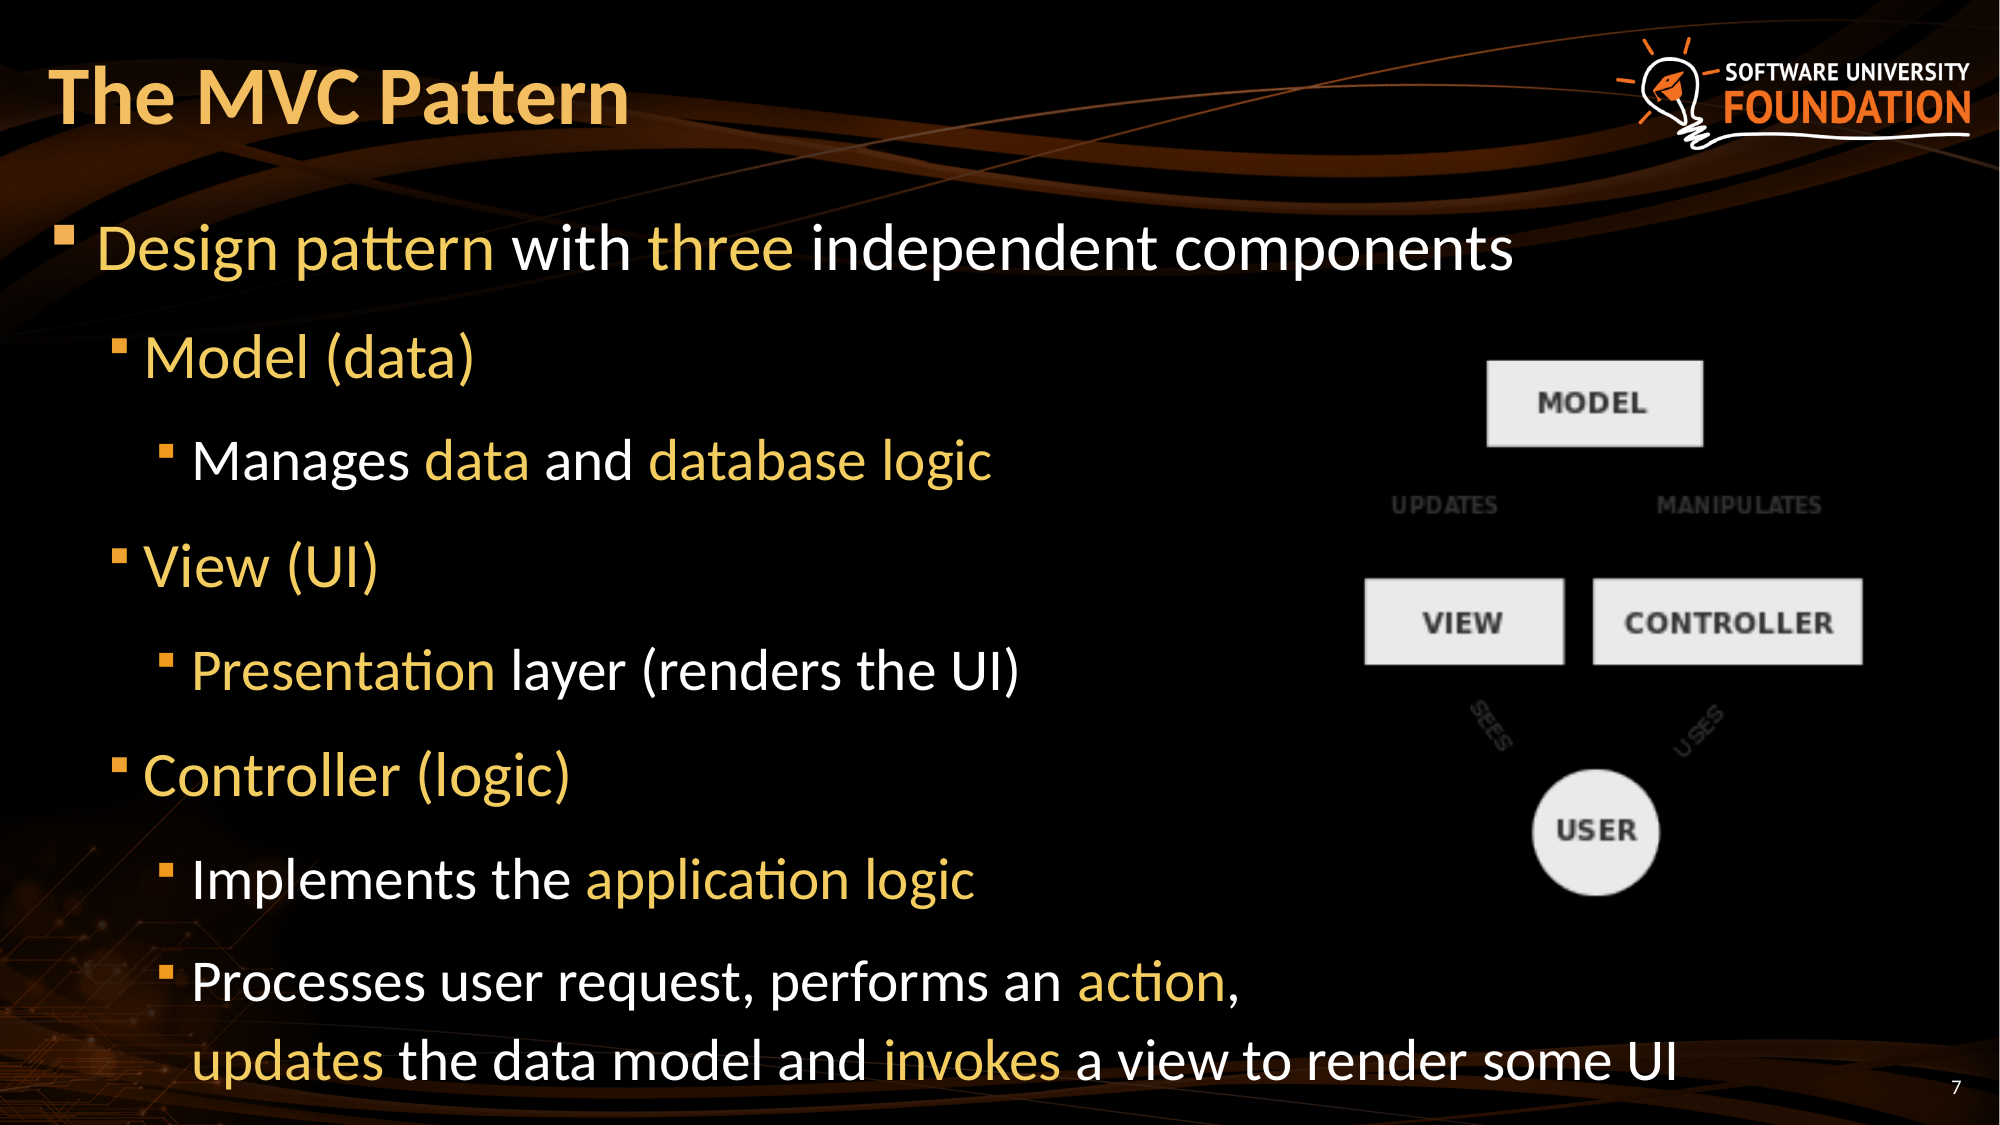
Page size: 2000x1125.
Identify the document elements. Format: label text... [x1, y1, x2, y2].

title The MVC Pattern [30, 6, 1602, 189]
picture [0, 0, 2000, 1125]
list Design pattern with three independent components Model (data) Manages data and database logic View (UI) Presentation layer (renders the UI) Controller (logic) Implements the application logic Processes user request, performs an action, updates the data model and invokes a view to render some UI [31, 188, 1968, 1103]
slide_number 7 [1897, 1070, 1968, 1103]
